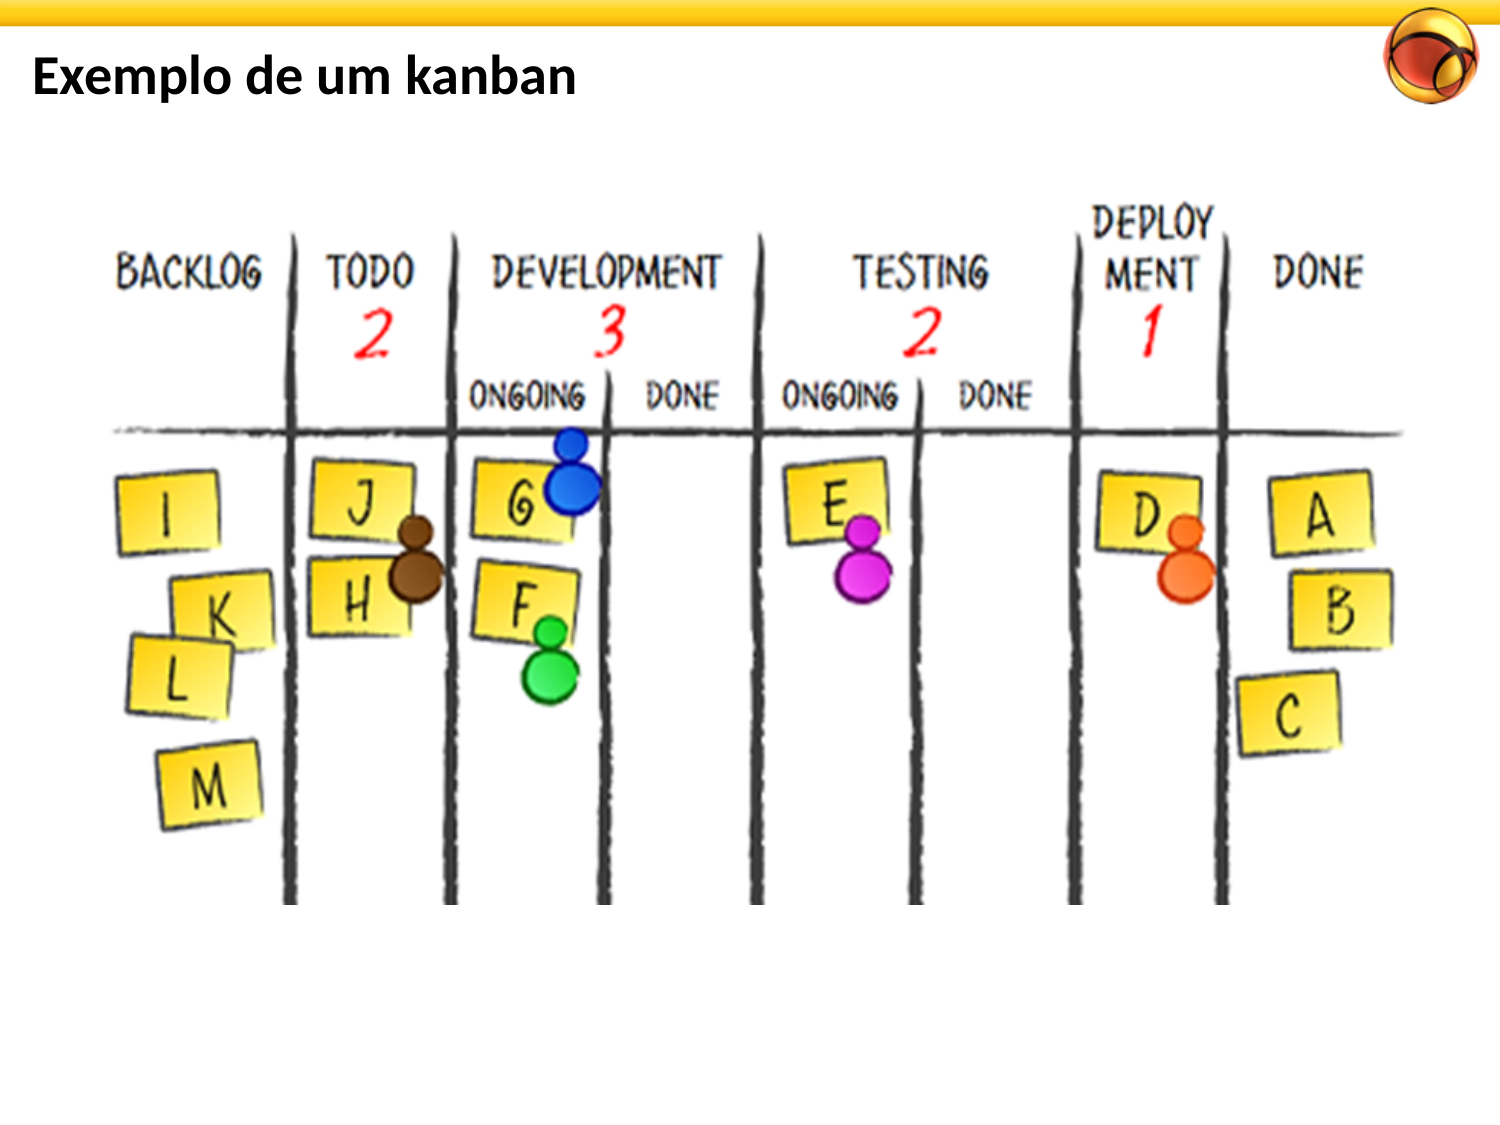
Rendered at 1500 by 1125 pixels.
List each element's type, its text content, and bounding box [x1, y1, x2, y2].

list Exemplo de um kanban [17, 30, 1365, 114]
picture [0, 0, 1500, 1125]
